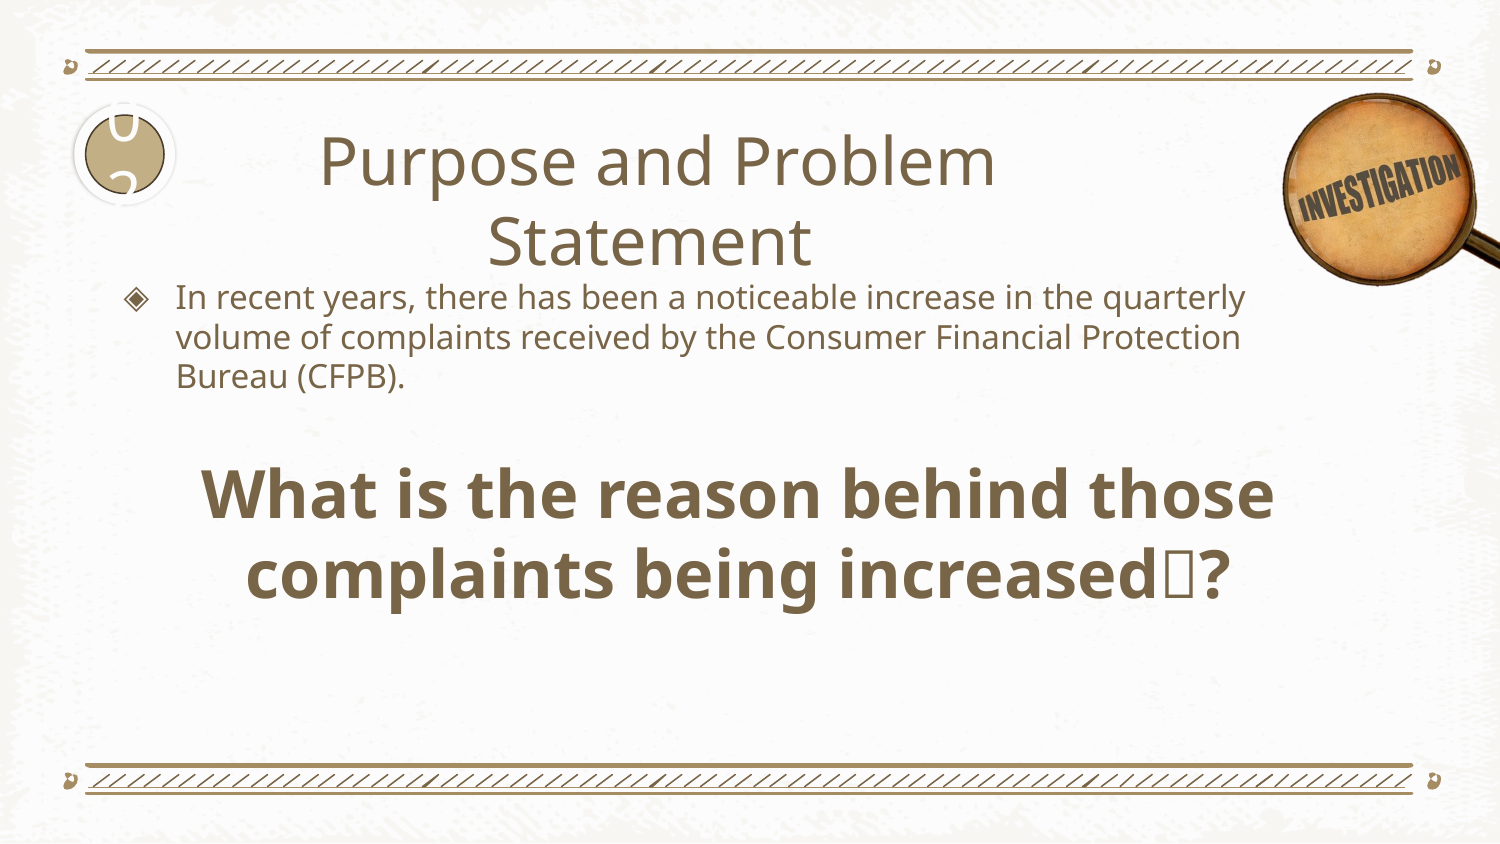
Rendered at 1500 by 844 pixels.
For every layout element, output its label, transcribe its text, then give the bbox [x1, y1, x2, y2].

text_box In recent years, there has been a noticeable increase in the quarterly volume of complaints received by the Consumer Financial Protection Bureau (CFPB). [85, 230, 1332, 442]
text_box What is the reason behind those complaints being increased🤔? [74, 467, 1381, 597]
picture [1216, 47, 1500, 324]
title Purpose and Problem Statement [163, 103, 1154, 226]
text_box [73, 103, 176, 206]
